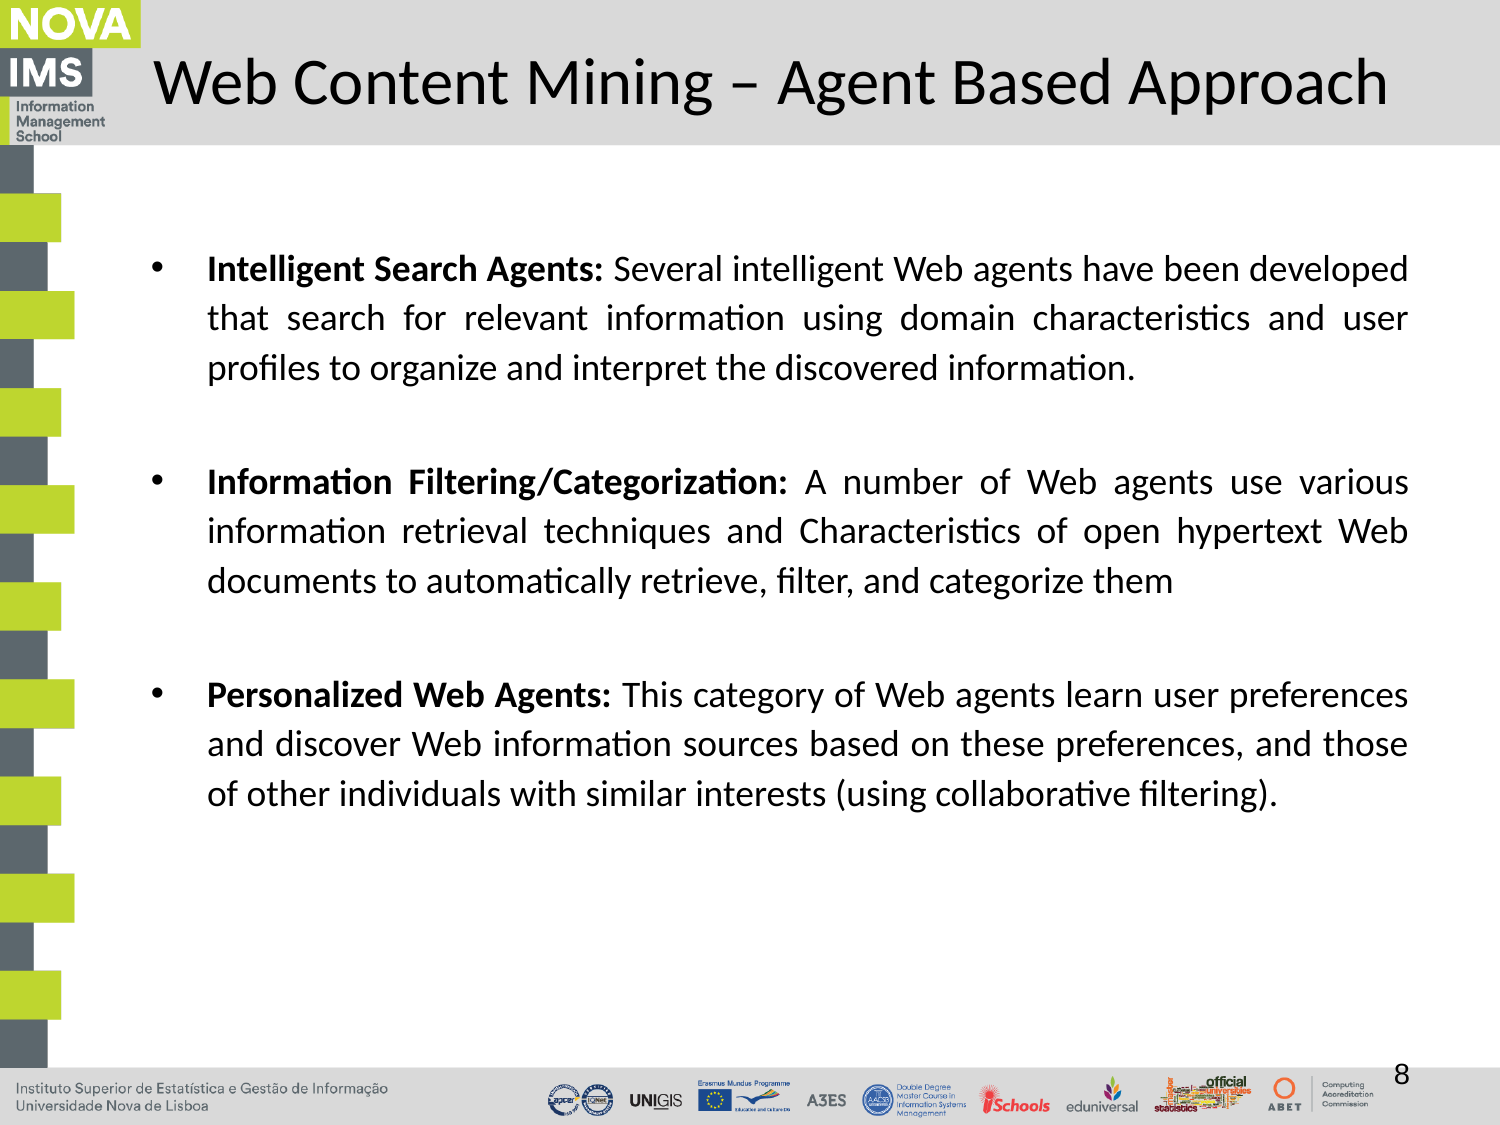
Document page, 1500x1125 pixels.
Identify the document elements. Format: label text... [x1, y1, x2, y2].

picture [0, 0, 1500, 1125]
slide_number 8 [1074, 1042, 1425, 1103]
list Intelligent Search Agents: Several intelligent Web agents have been developed that search for relevant information using domain characteristics and user profiles to organize and interpret the discovered information. Information Filtering/Categorization: A number of Web agents use various information retrieval techniques and Characteristics of open hypertext Web documents to automatically retrieve, filter, and categorize them Personalized Web Agents: This category of Web agents learn user preferences and discover Web information sources based on these preferences, and those of other individuals with similar interests (using collaborative filtering). [135, 231, 1425, 975]
title Web Content Mining – Agent Based Approach [96, 0, 1447, 172]
